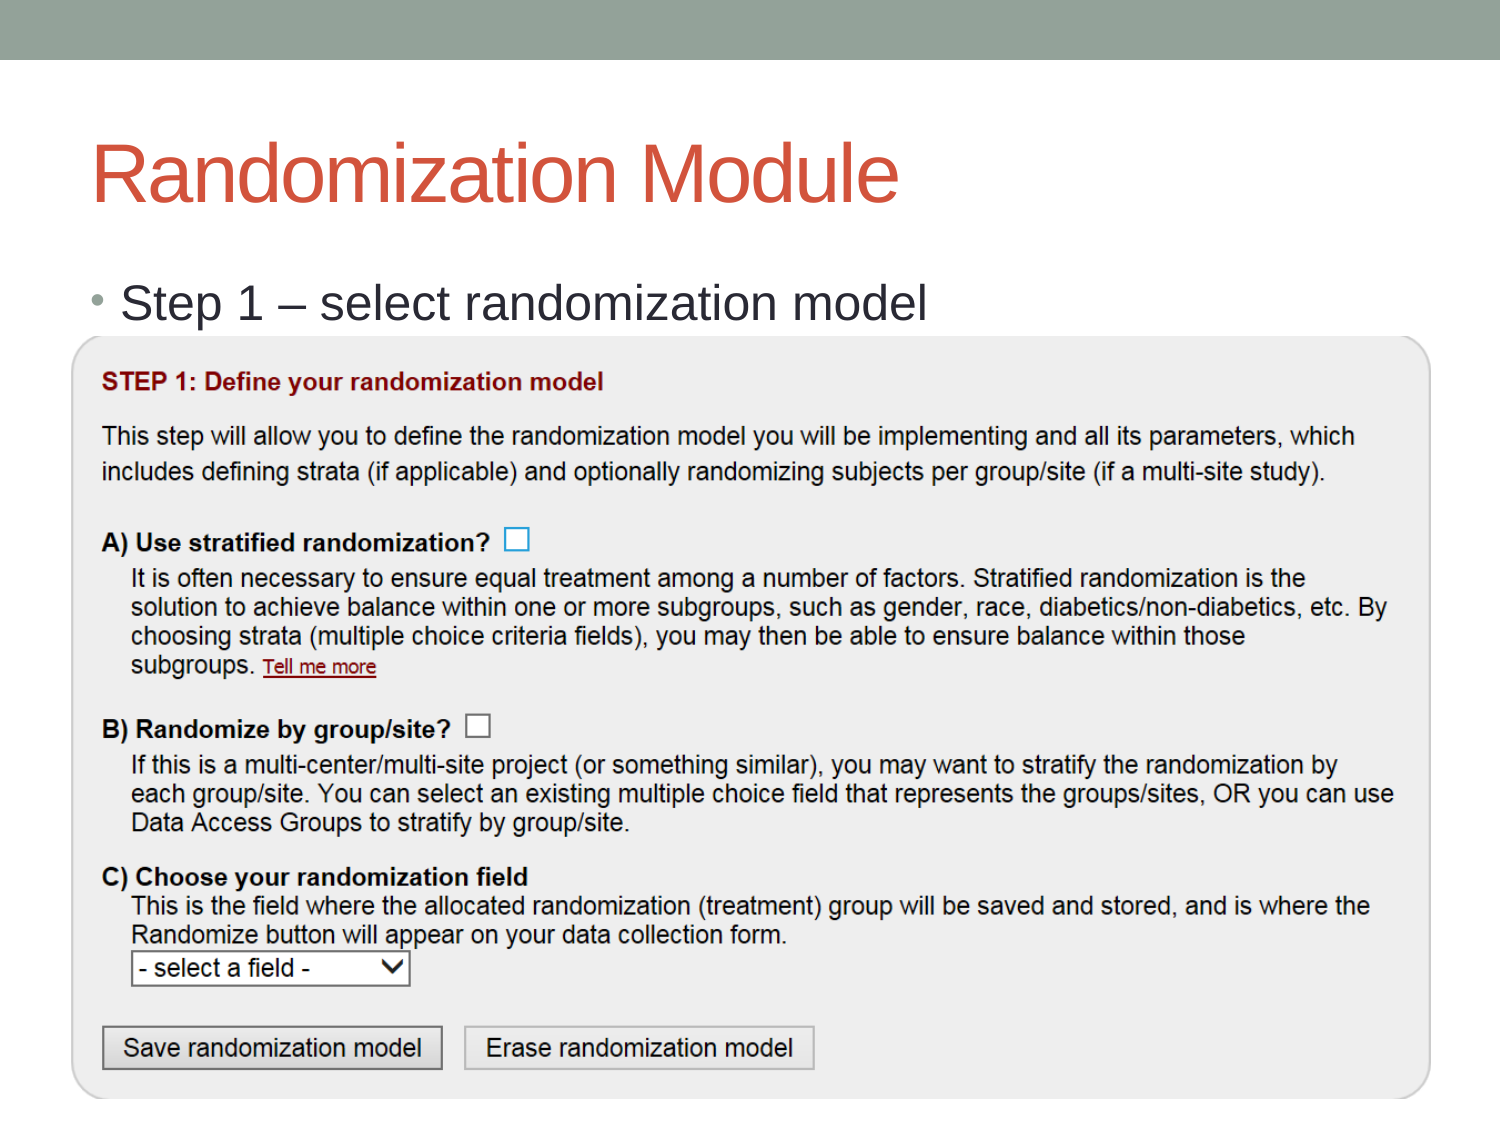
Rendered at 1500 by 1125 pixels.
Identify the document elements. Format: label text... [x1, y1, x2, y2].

picture [70, 335, 1431, 1099]
title Randomization Module [75, 87, 1425, 250]
list Step 1 – select randomization model [75, 262, 1425, 333]
